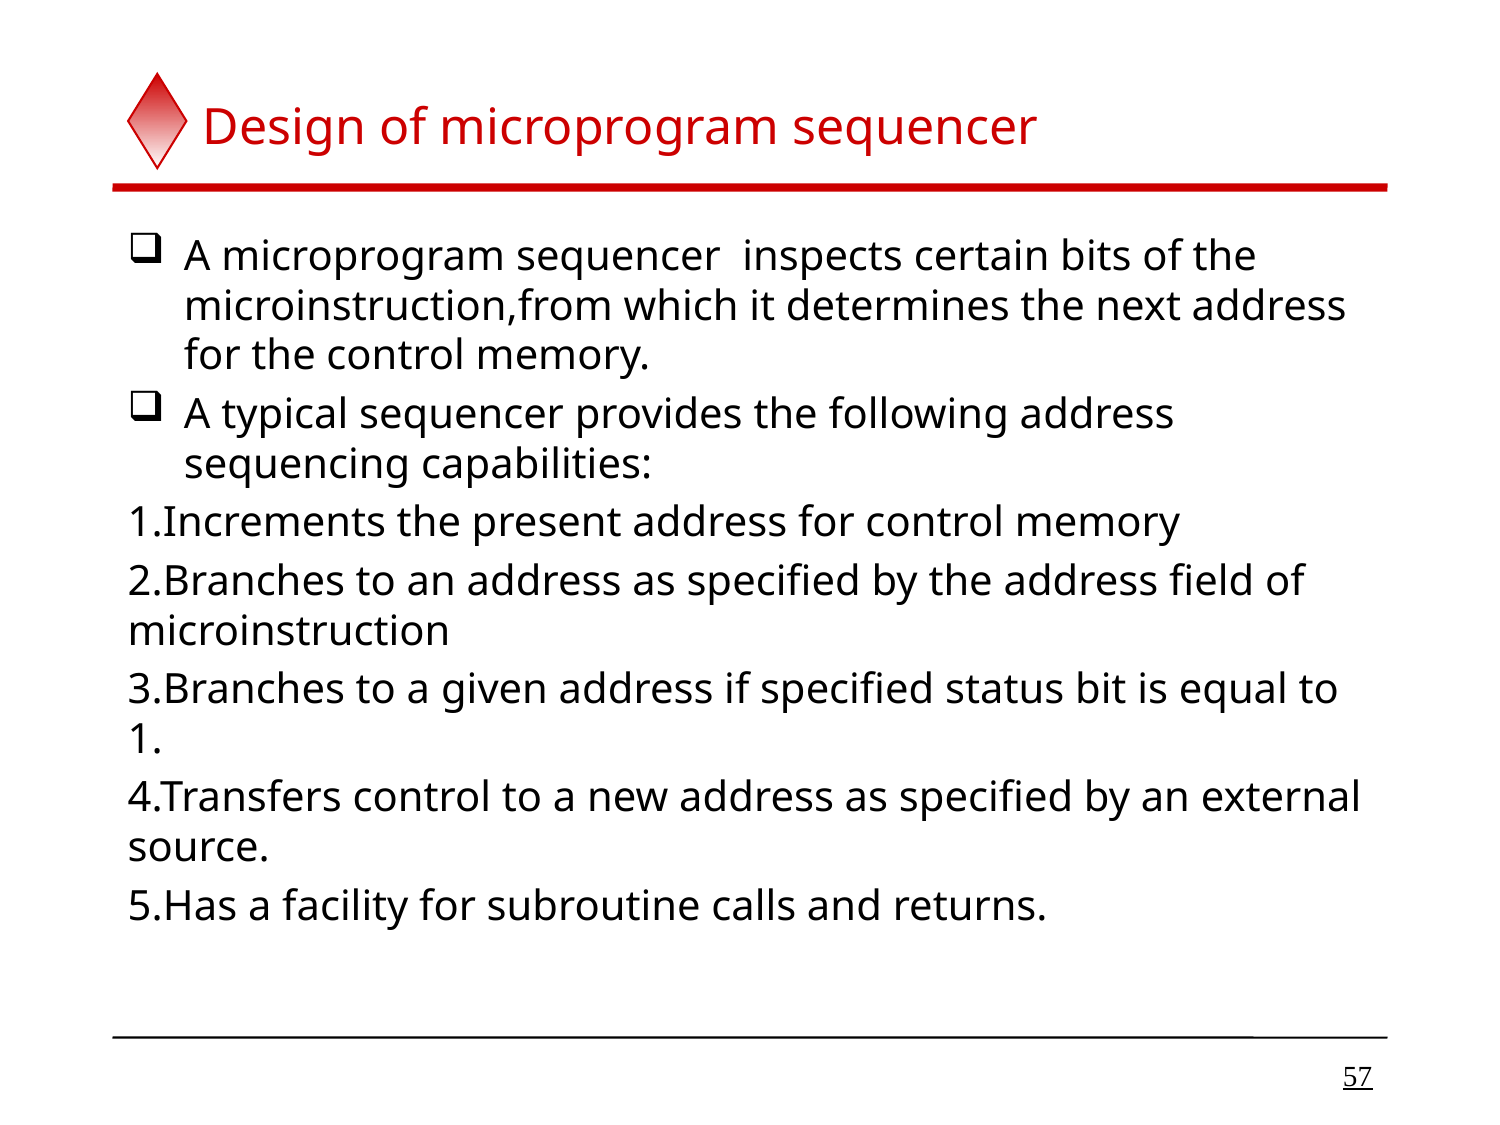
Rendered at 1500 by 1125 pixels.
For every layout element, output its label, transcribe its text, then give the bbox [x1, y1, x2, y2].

slide_number 57 [1174, 1049, 1388, 1101]
list A microprogram sequencer inspects certain bits of the microinstruction,from which it determines the next address for the control memory. A typical sequencer provides the following address sequencing capabilities: 1.Increments the present address for control memory 2.Branches to an address as specified by the address field of microinstruction 3.Branches to a given address if specified status bit is equal to 1. 4.Transfers control to a new address as specified by an external source. 5.Has a facility for subroutine calls and returns. [112, 220, 1388, 1025]
title Design of microprogram sequencer [187, 75, 1388, 175]
